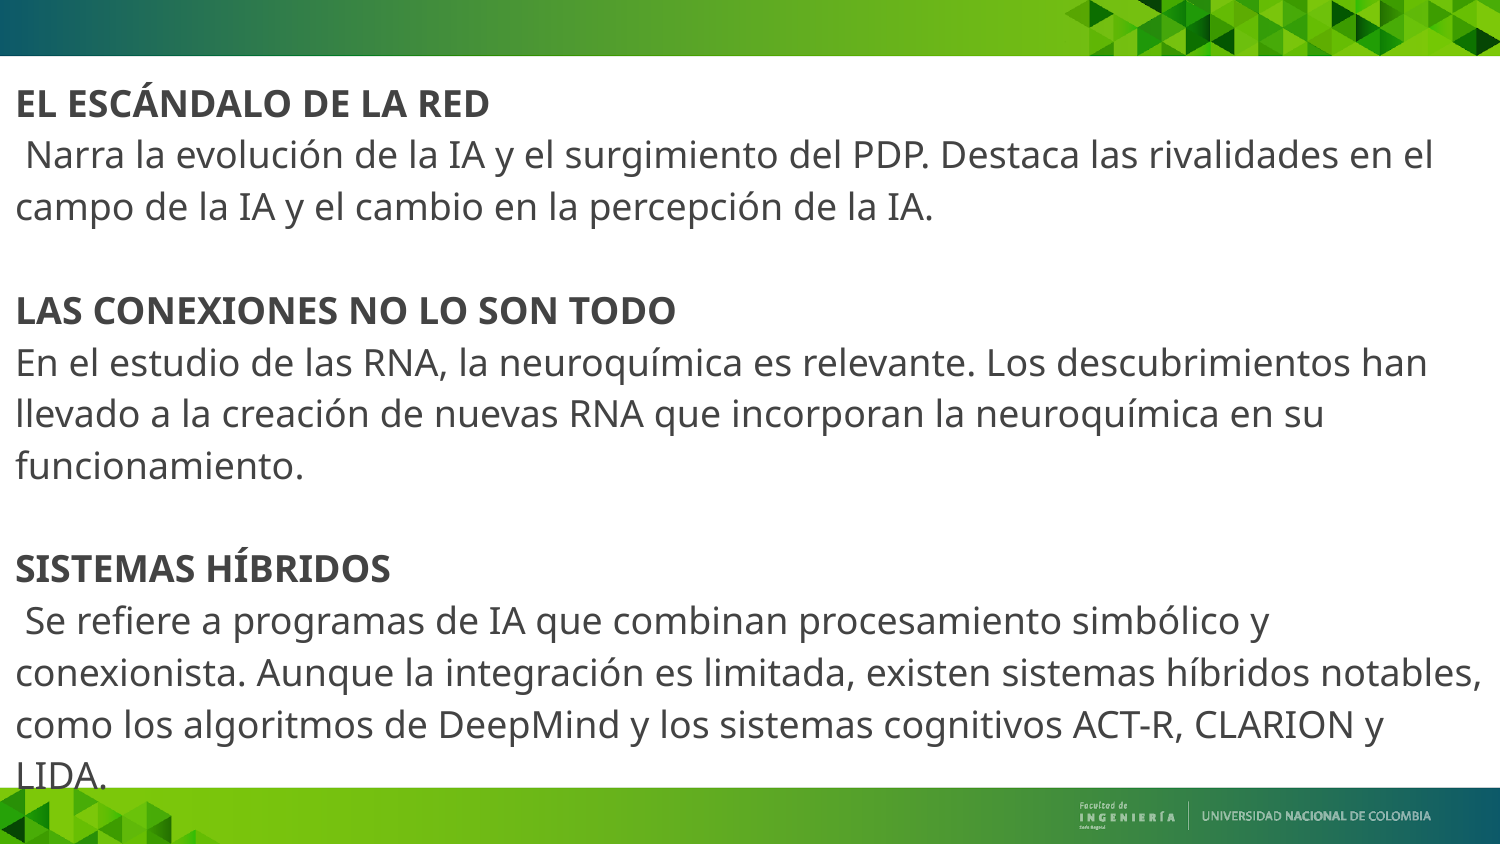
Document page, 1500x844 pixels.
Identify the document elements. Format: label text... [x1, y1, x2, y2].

list EL ESCÁNDALO DE LA RED Narra la evolución de la IA y el surgimiento del PDP. Destaca las rivalidades en el campo de la IA y el cambio en la percepción de la IA. LAS CONEXIONES NO LO SON TODO En el estudio de las RNA, la neuroquímica es relevante. Los descubrimientos han llevado a la creación de nuevas RNA que incorporan la neuroquímica en su funcionamiento. SISTEMAS HÍBRIDOS Se refiere a programas de IA que combinan procesamiento simbólico y conexionista. Aunque la integración es limitada, existen sistemas híbridos notables, como los algoritmos de DeepMind y los sistemas cognitivos ACT-R, CLARION y LIDA. [0, 58, 1500, 783]
picture [0, 0, 1500, 58]
picture [0, 783, 1500, 844]
